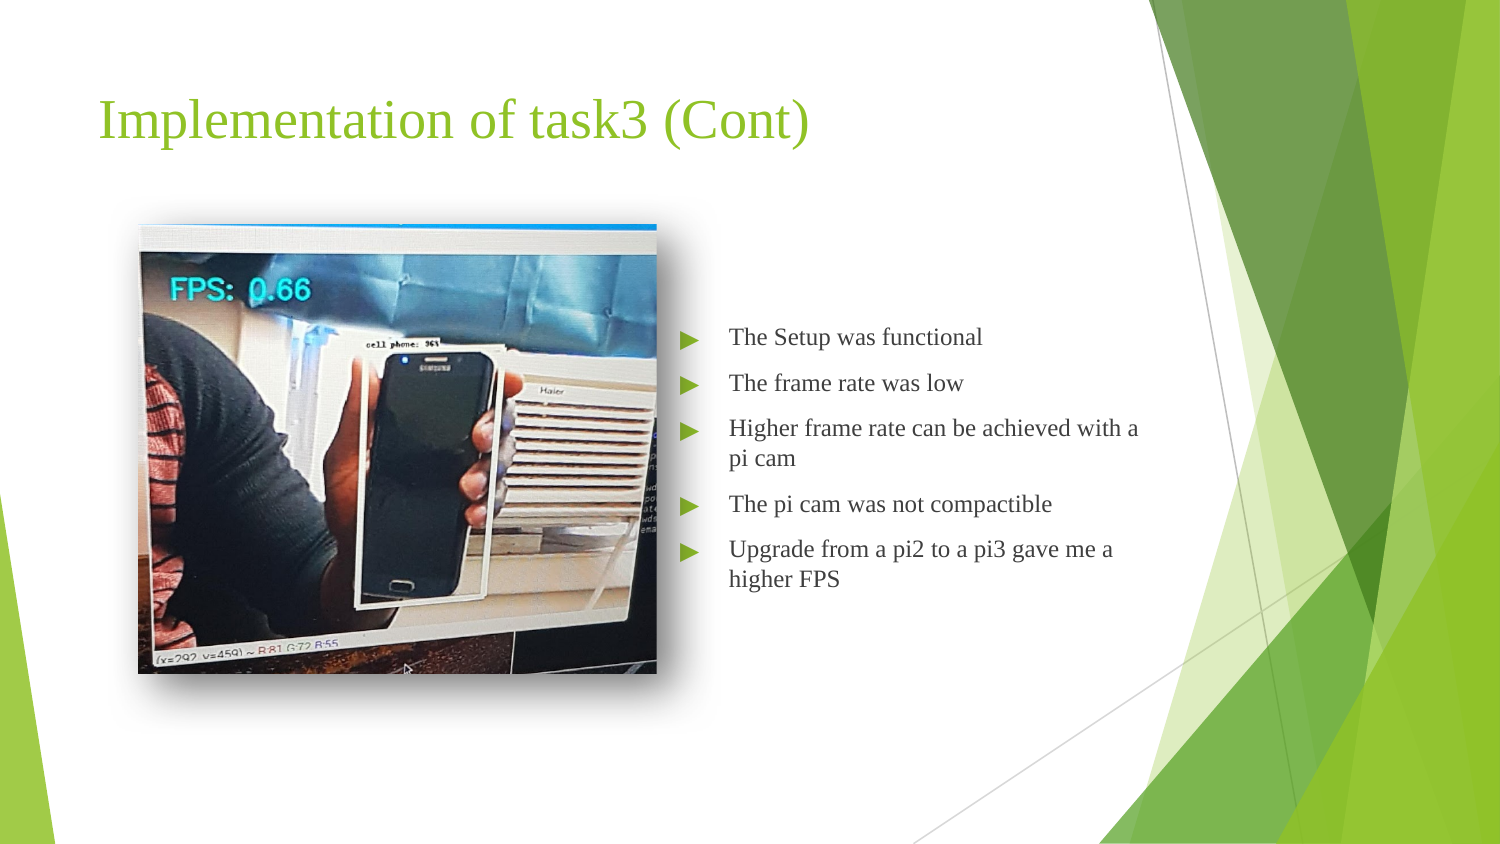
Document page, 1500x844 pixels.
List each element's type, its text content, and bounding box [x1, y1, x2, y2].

title Implementation of task3 (Cont) [83, 75, 1141, 238]
list The Setup was functional The frame rate was low Higher frame rate can be achieved with a pi cam The pi cam was not compactible Upgrade from a pi2 to a pi3 gave me a higher FPS [638, 313, 1159, 792]
picture [138, 189, 657, 709]
